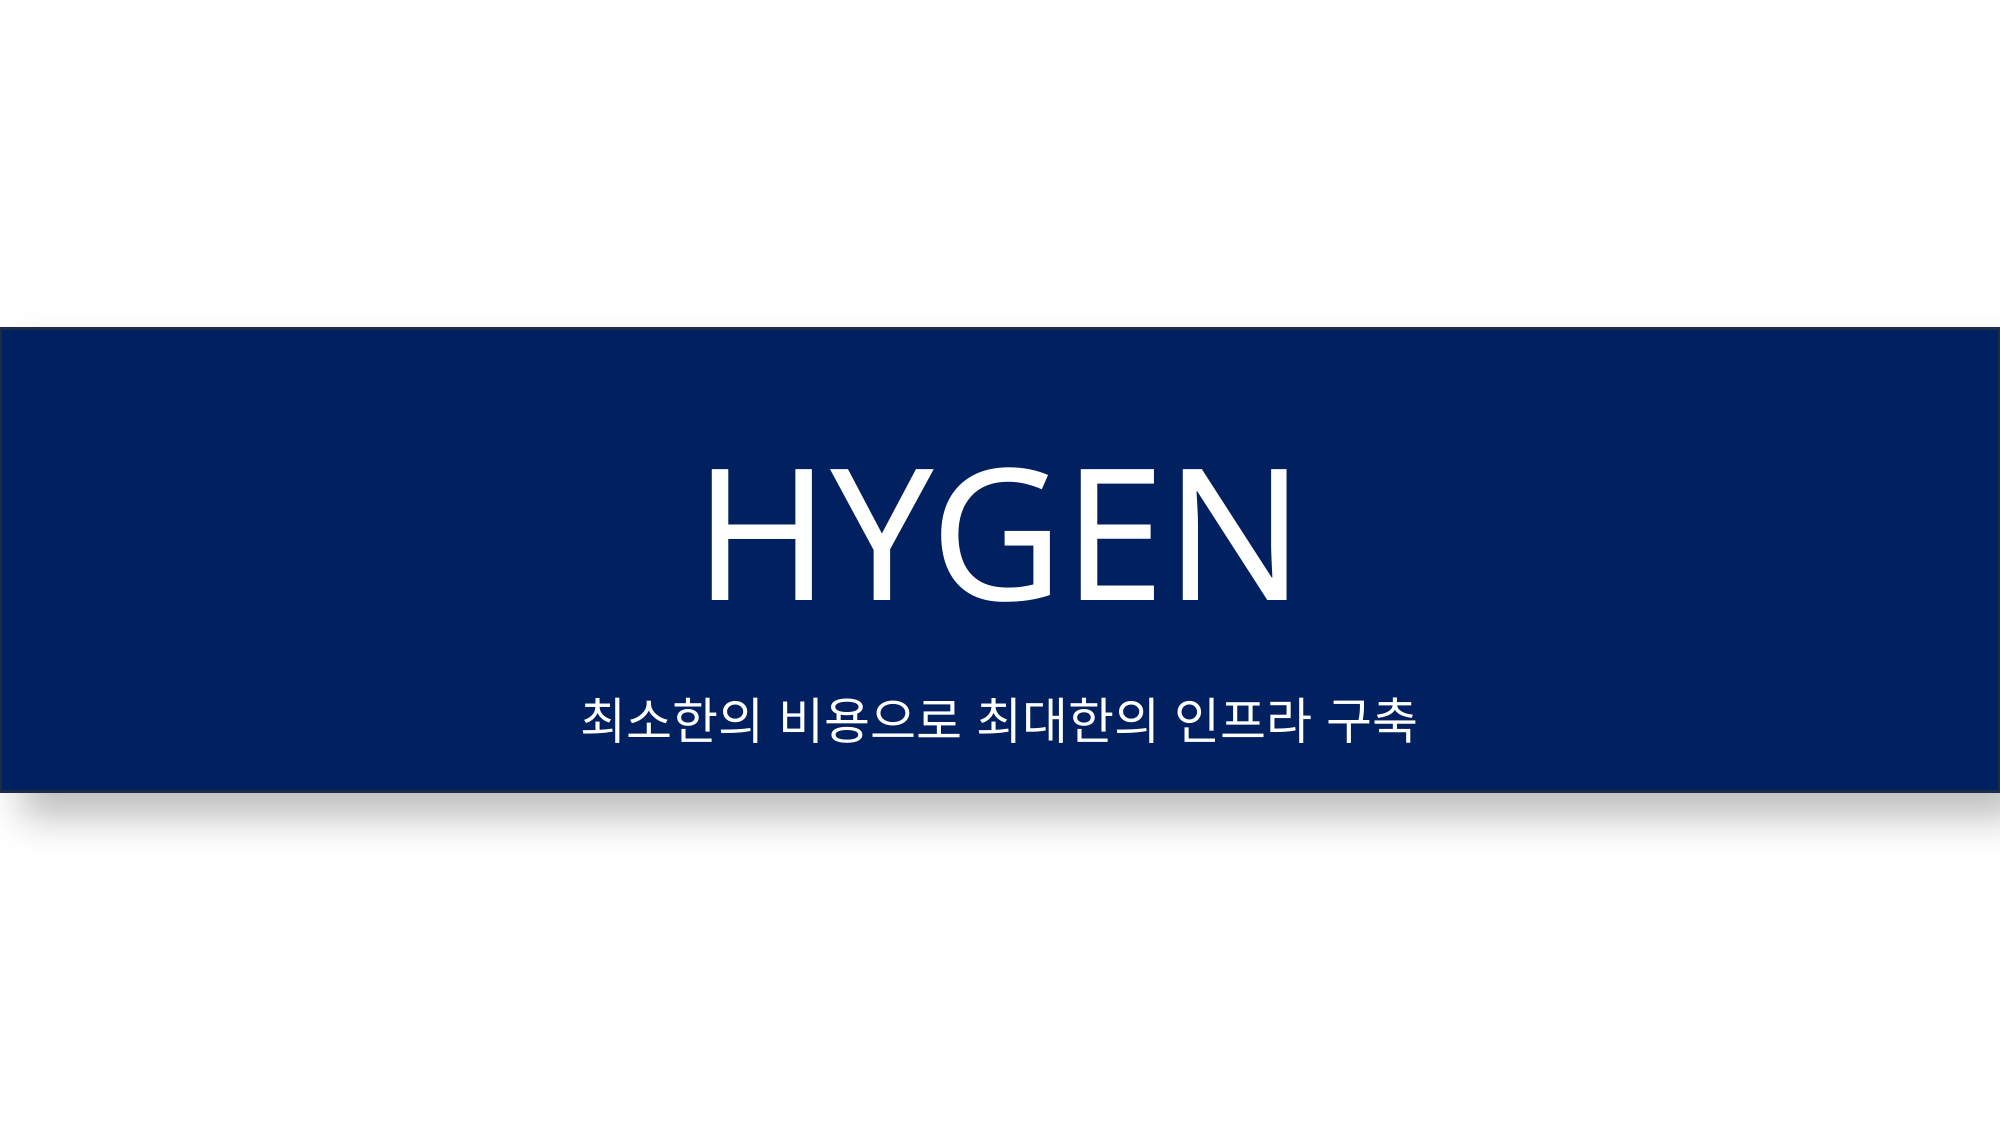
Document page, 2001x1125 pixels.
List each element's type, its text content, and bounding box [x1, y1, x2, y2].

text_box 최소한의 비용으로 최대한의 인프라 구축 [379, 681, 1621, 757]
text_box [0, 327, 2000, 793]
text_box HYGEN [679, 409, 1321, 645]
